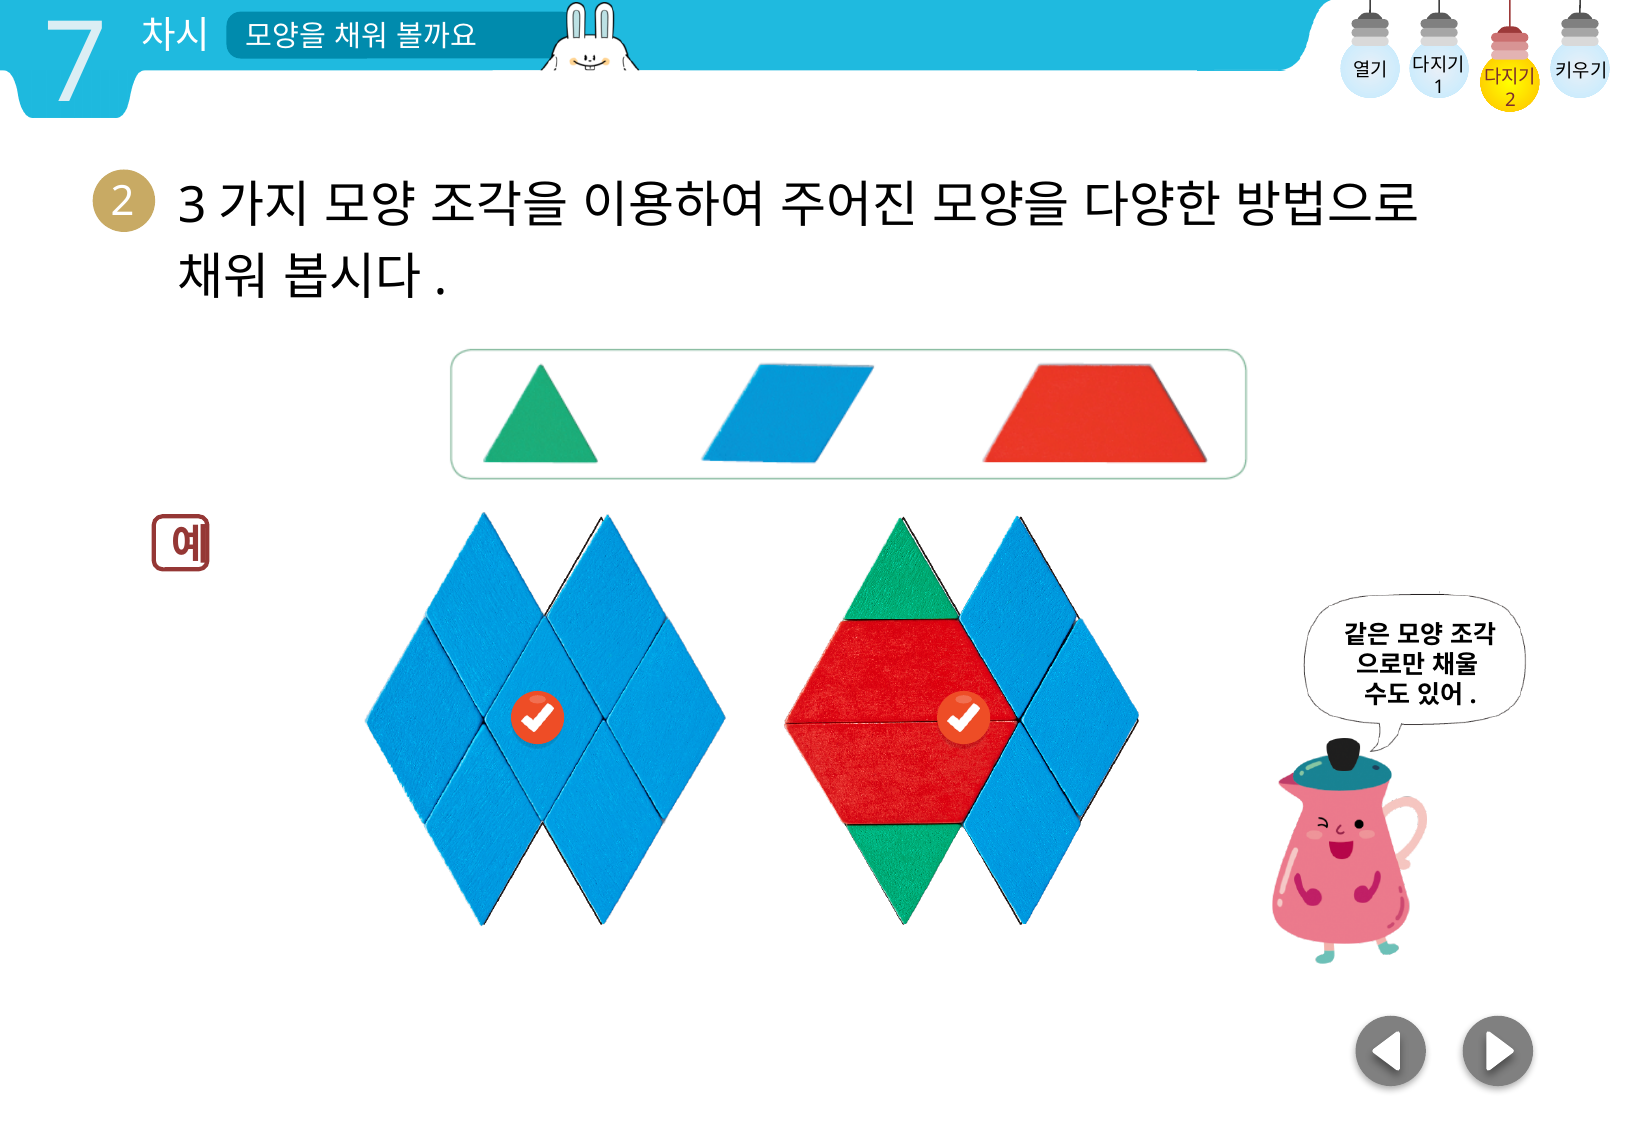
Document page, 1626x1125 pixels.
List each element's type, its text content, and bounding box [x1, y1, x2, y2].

picture [539, 2, 640, 70]
picture [285, 337, 1340, 492]
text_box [1196, 0, 1624, 119]
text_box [1355, 1015, 1534, 1087]
picture [3, 70, 145, 118]
picture [1233, 708, 1459, 985]
text_box 예 [151, 514, 210, 572]
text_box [510, 690, 565, 745]
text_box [936, 690, 991, 745]
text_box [1294, 585, 1534, 756]
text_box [92, 152, 1539, 308]
picture [345, 501, 1149, 937]
